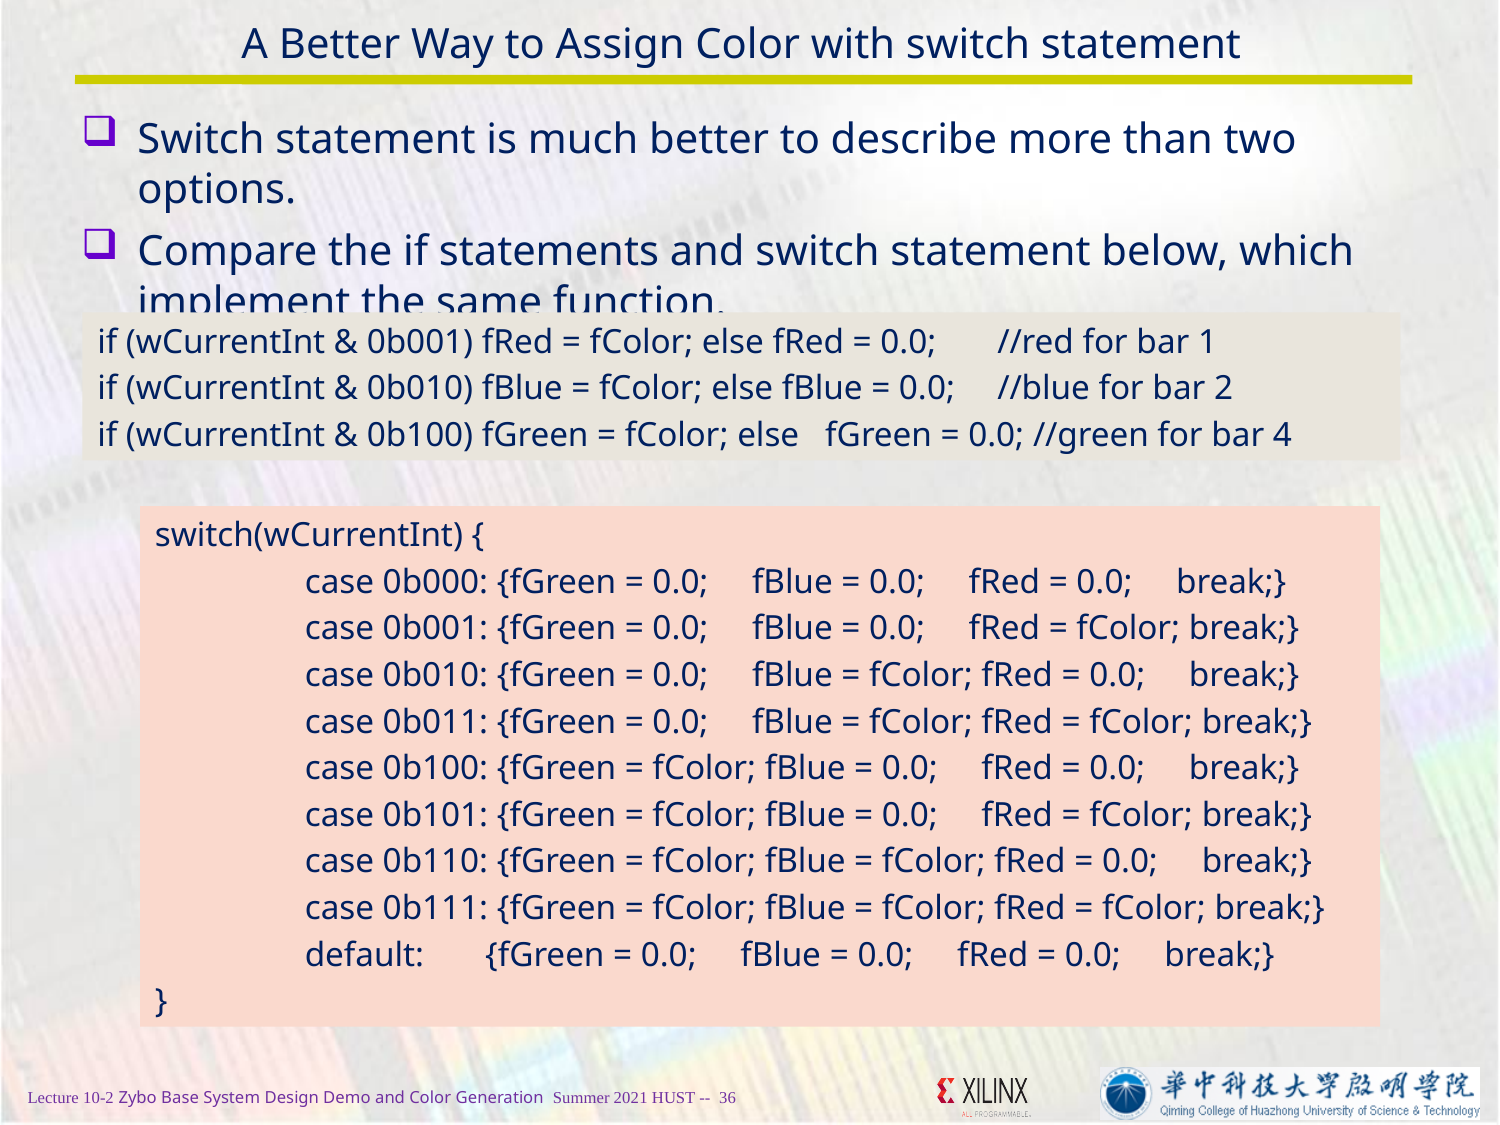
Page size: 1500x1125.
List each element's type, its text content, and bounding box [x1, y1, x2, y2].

title A Better Way to Assign Color with switch statement [28, 17, 1454, 63]
text_box if (wCurrentInt & 0b001) fRed = fColor; else fRed = 0.0; //red for bar 1 if (wCurrentInt & 0b010) fBlue = fColor; else fBlue = 0.0; //blue for bar 2 if (wCurrentInt & 0b100) fGreen = fColor; else fGreen = 0.0; //green for bar 4 [82, 312, 1401, 461]
picture [0, 0, 1500, 1125]
text_box switch(wCurrentInt) { case 0b000: {fGreen = 0.0; fBlue = 0.0; fRed = 0.0; break;} case 0b001: {fGreen = 0.0; fBlue = 0.0; fRed = fColor; break;} case 0b010: {fGreen = 0.0; fBlue = fColor; fRed = 0.0; break;} case 0b011: {fGreen = 0.0; fBlue = fColor; fRed = fColor; break;} case 0b100: {fGreen = fColor; fBlue = 0.0; fRed = 0.0; break;} case 0b101: {fGreen = fColor; fBlue = 0.0; fRed = fColor; break;} case 0b110: {fGreen = fColor; fBlue = fColor; fRed = 0.0; break;} case 0b111: {fGreen = fColor; fBlue = fColor; fRed = fColor; break;} default: {fGreen = 0.0; fBlue = 0.0; fRed = 0.0; break;} } [140, 506, 1381, 1027]
list Switch statement is much better to describe more than two options. Compare the if statements and switch statement below, which implement the same function. [66, 104, 1454, 1049]
